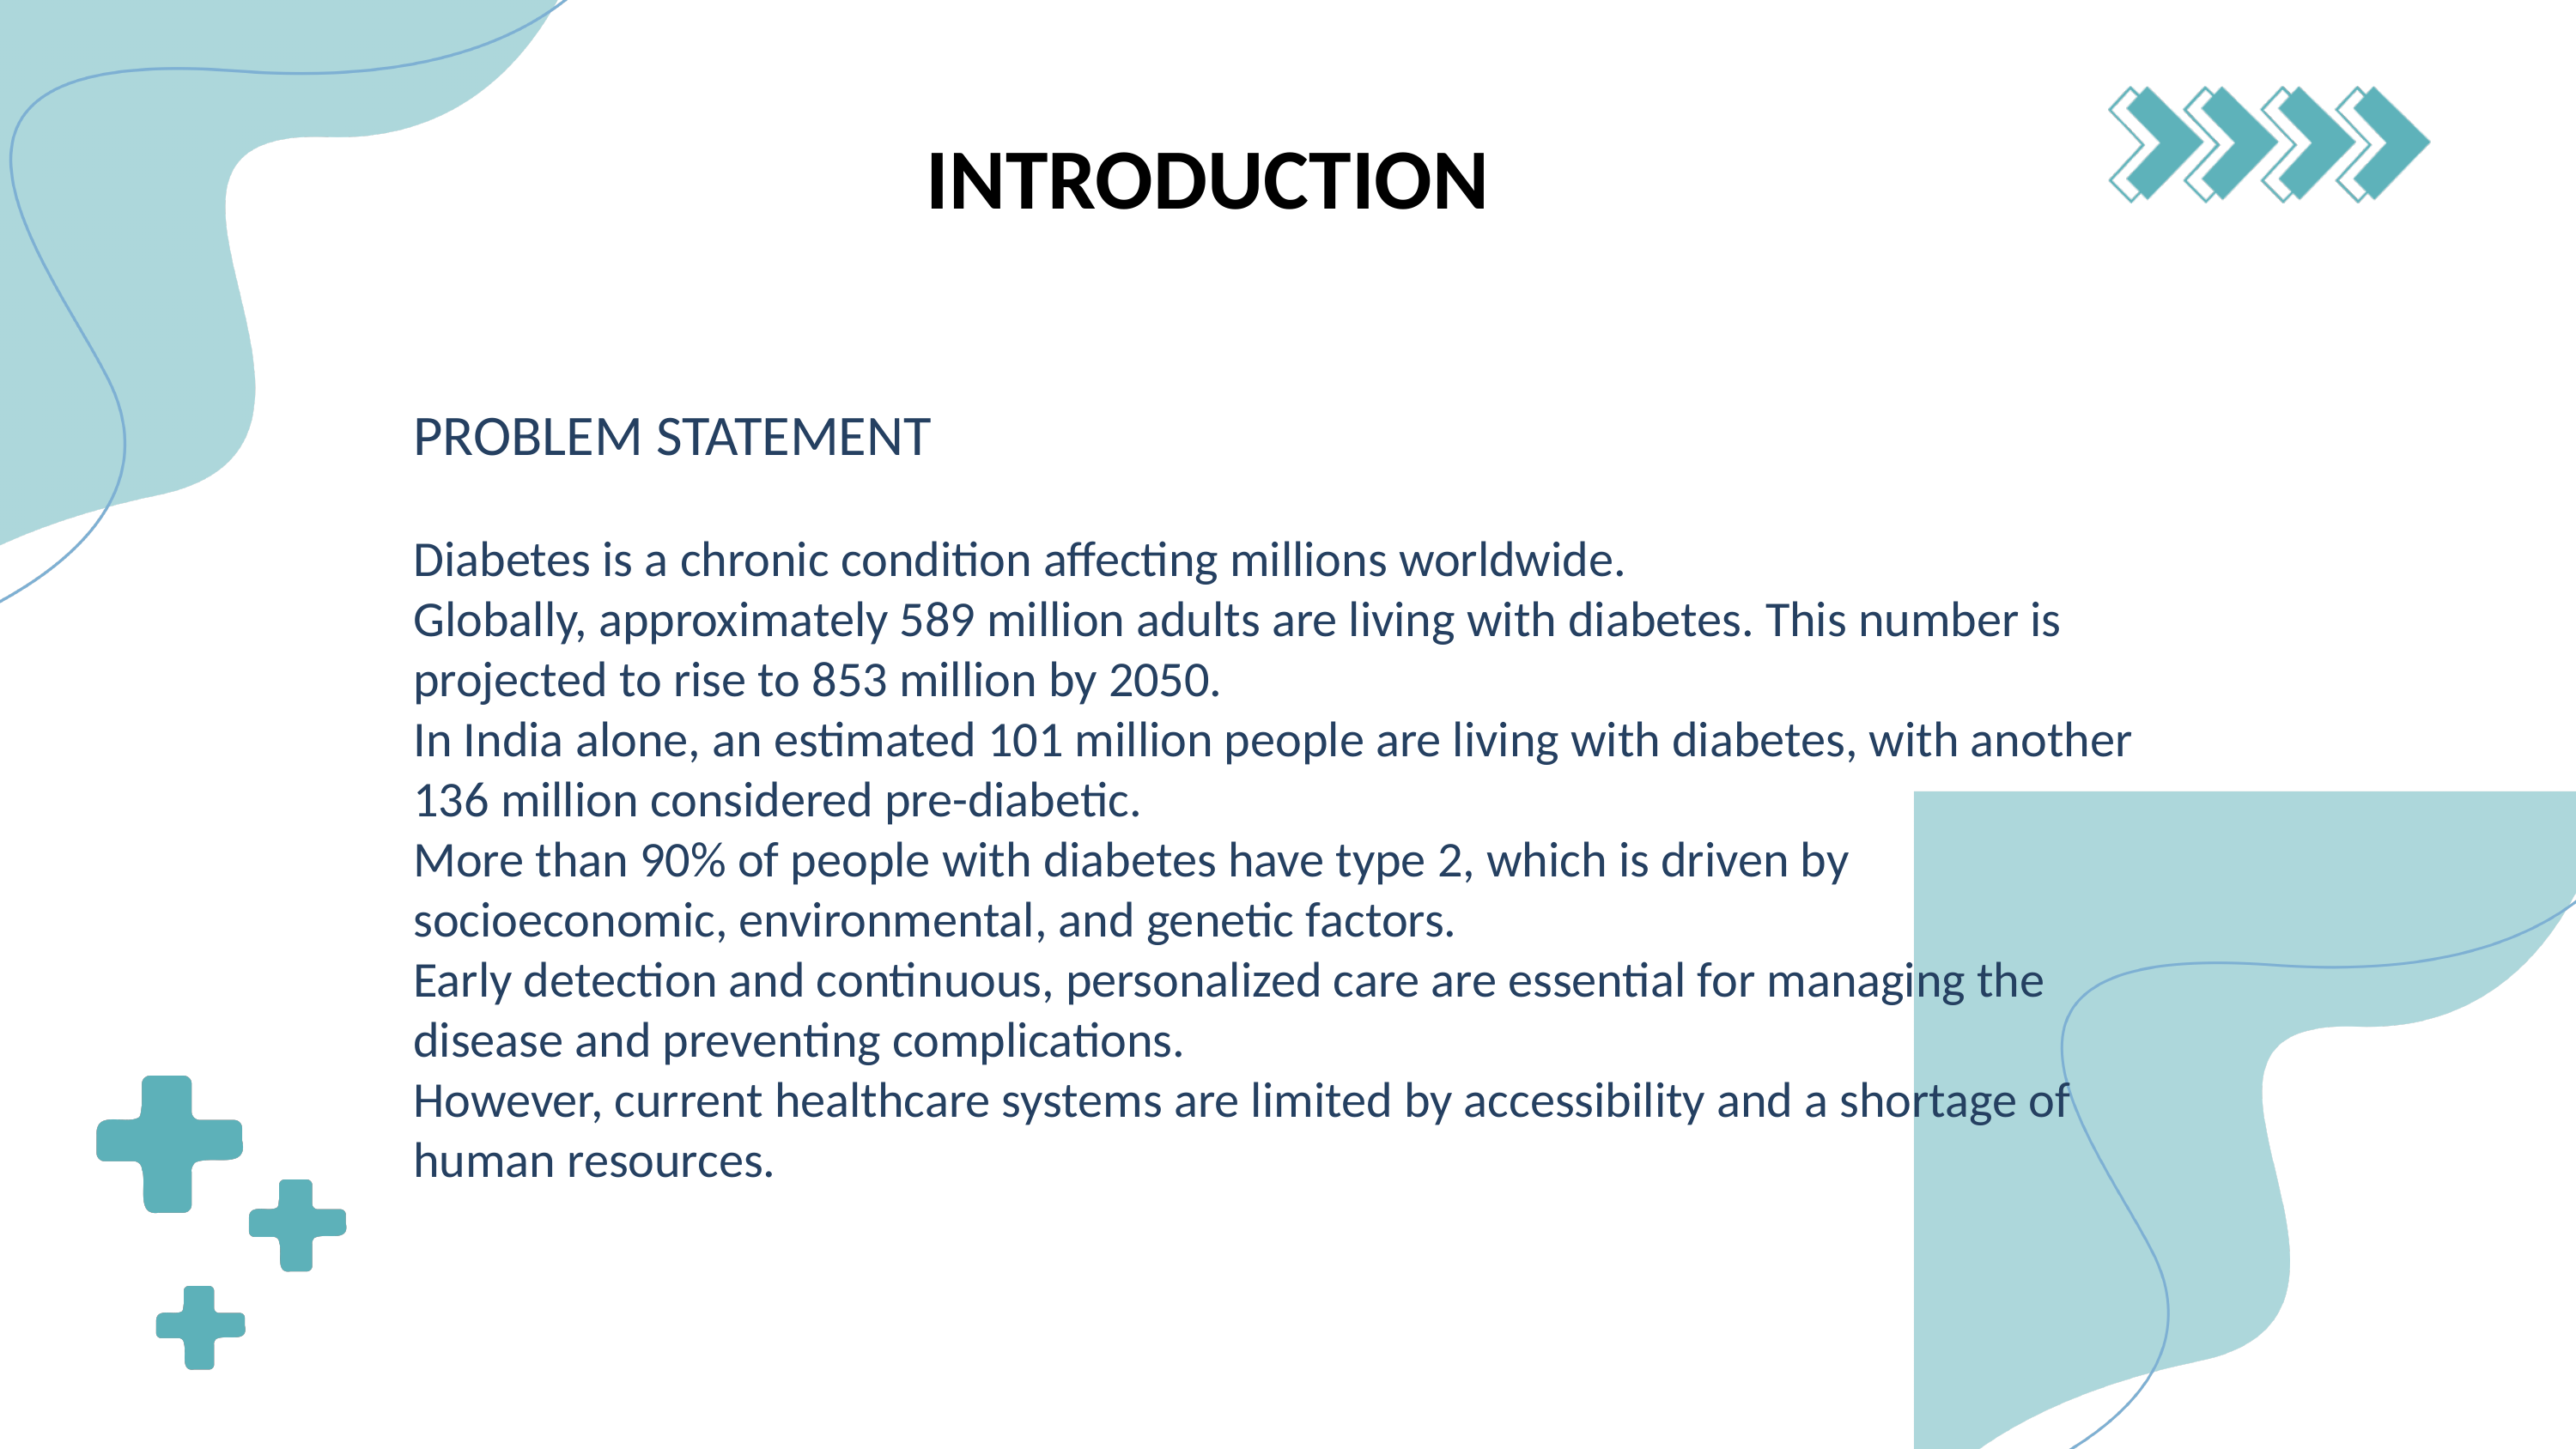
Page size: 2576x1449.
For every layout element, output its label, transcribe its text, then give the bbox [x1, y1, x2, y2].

text_box PROBLEM STATEMENT Diabetes is a chronic condition affecting millions worldwide. Globally, approximately 589 million adults are living with diabetes. This number is projected to rise to 853 million by 2050. In India alone, an estimated 101 million people are living with diabetes, with another 136 million considered pre-diabetic. More than 90% of people with diabetes have type 2, which is driven by socioeconomic, environmental, and genetic factors. Early detection and continuous, personalized care are essential for managing the disease and preventing complications. However, current healthcare systems are limited by accessibility and a shortage of human resources. [400, 391, 2168, 1254]
text_box [248, 1179, 350, 1274]
text_box [155, 1286, 249, 1372]
text_box [1912, 790, 2576, 1449]
text_box [2107, 86, 2432, 203]
text_box [95, 1076, 249, 1216]
text_box [0, 0, 643, 660]
text_box INTRODUCTION [416, 123, 2000, 227]
